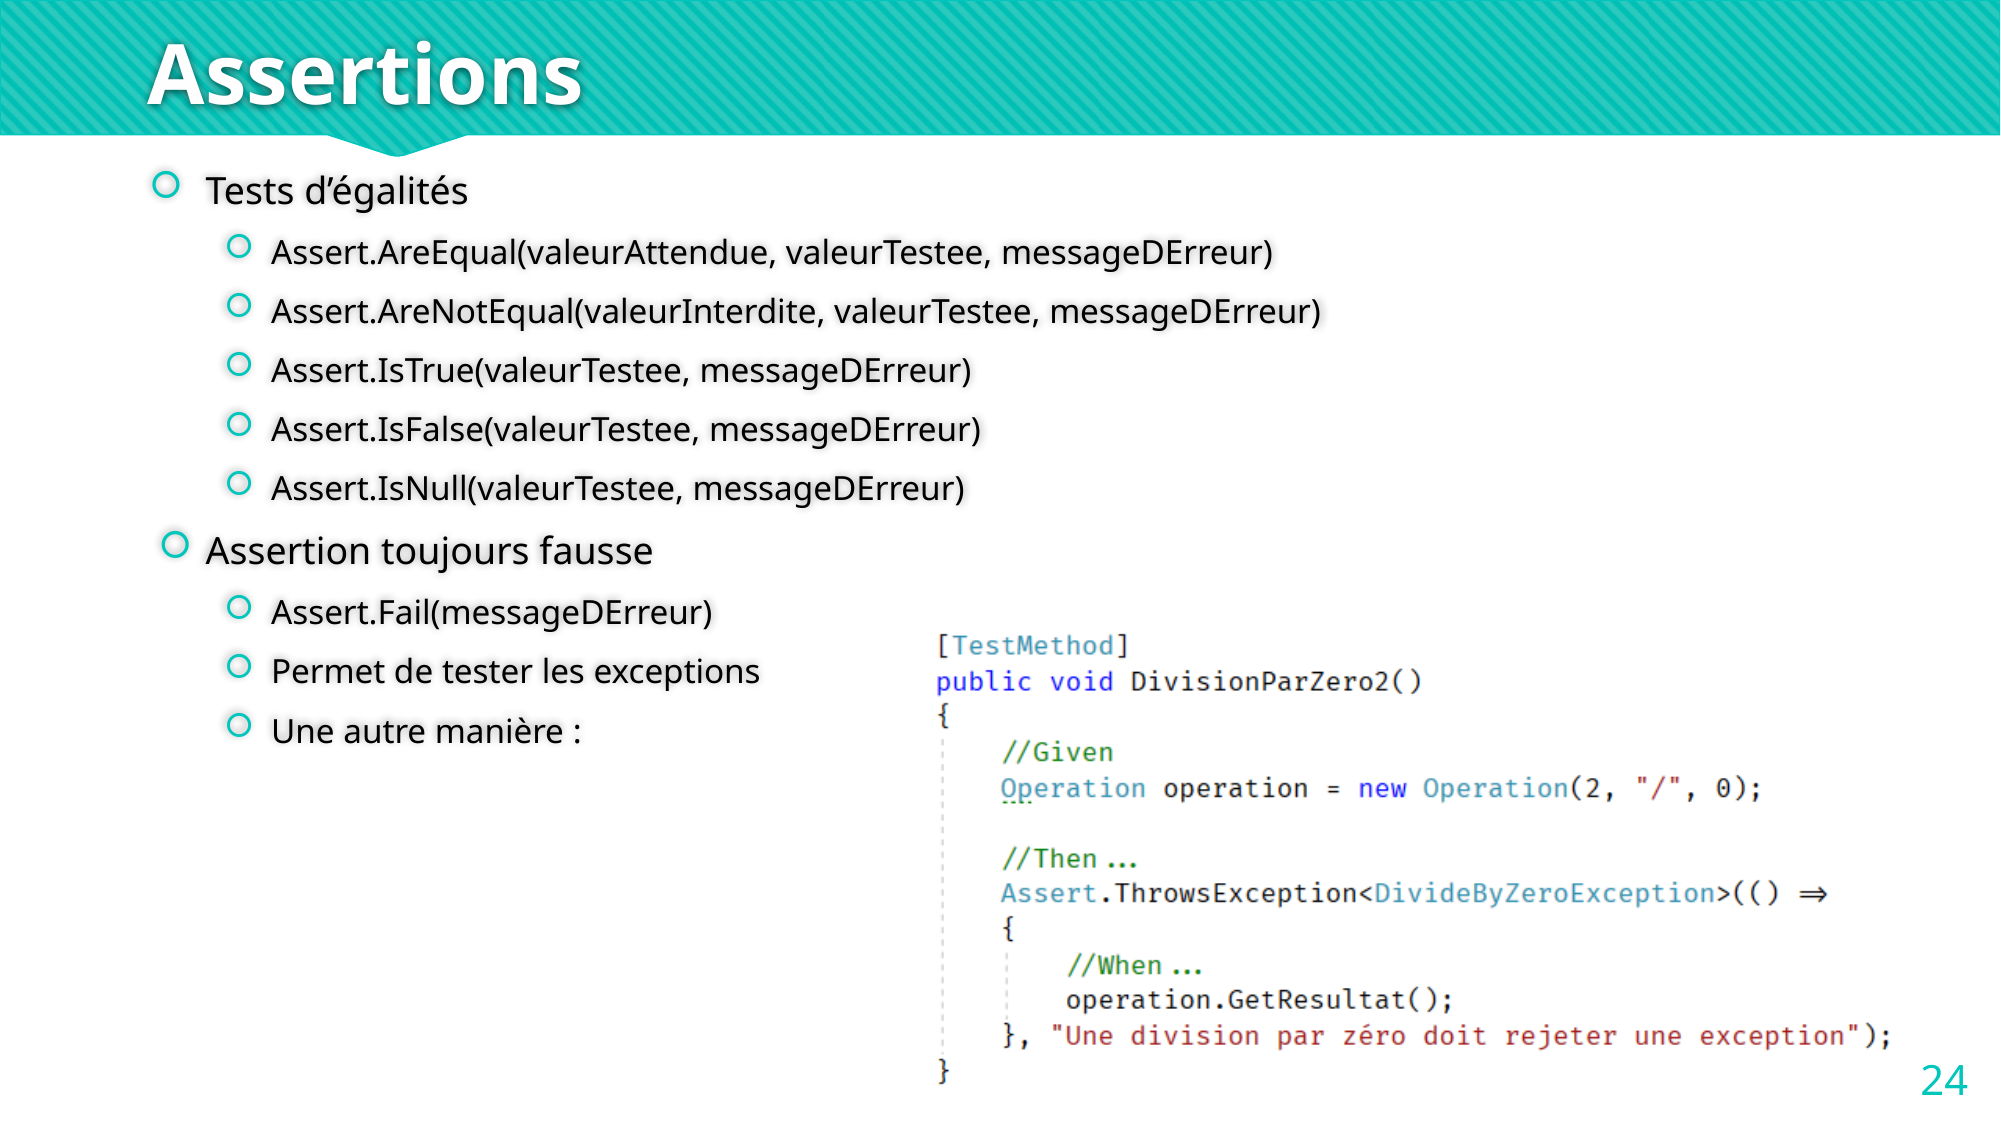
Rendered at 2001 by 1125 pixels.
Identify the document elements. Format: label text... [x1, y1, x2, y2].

picture [933, 625, 1897, 1092]
title Assertions [132, 0, 1868, 130]
list Tests d’égalités Assert.AreEqual(valeurAttendue, valeurTestee, messageDErreur) Assert.AreNotEqual(valeurInterdite, valeurTestee, messageDErreur) Assert.IsTrue(valeurTestee, messageDErreur) Assert.IsFalse(valeurTestee, messageDErreur) Assert.IsNull(valeurTestee, messageDErreur) Assertion toujours fausse Assert.Fail(messageDErreur) Permet de tester les exceptions Une autre manière : [134, 159, 1866, 1113]
slide_number 24 [1809, 1031, 1984, 1113]
